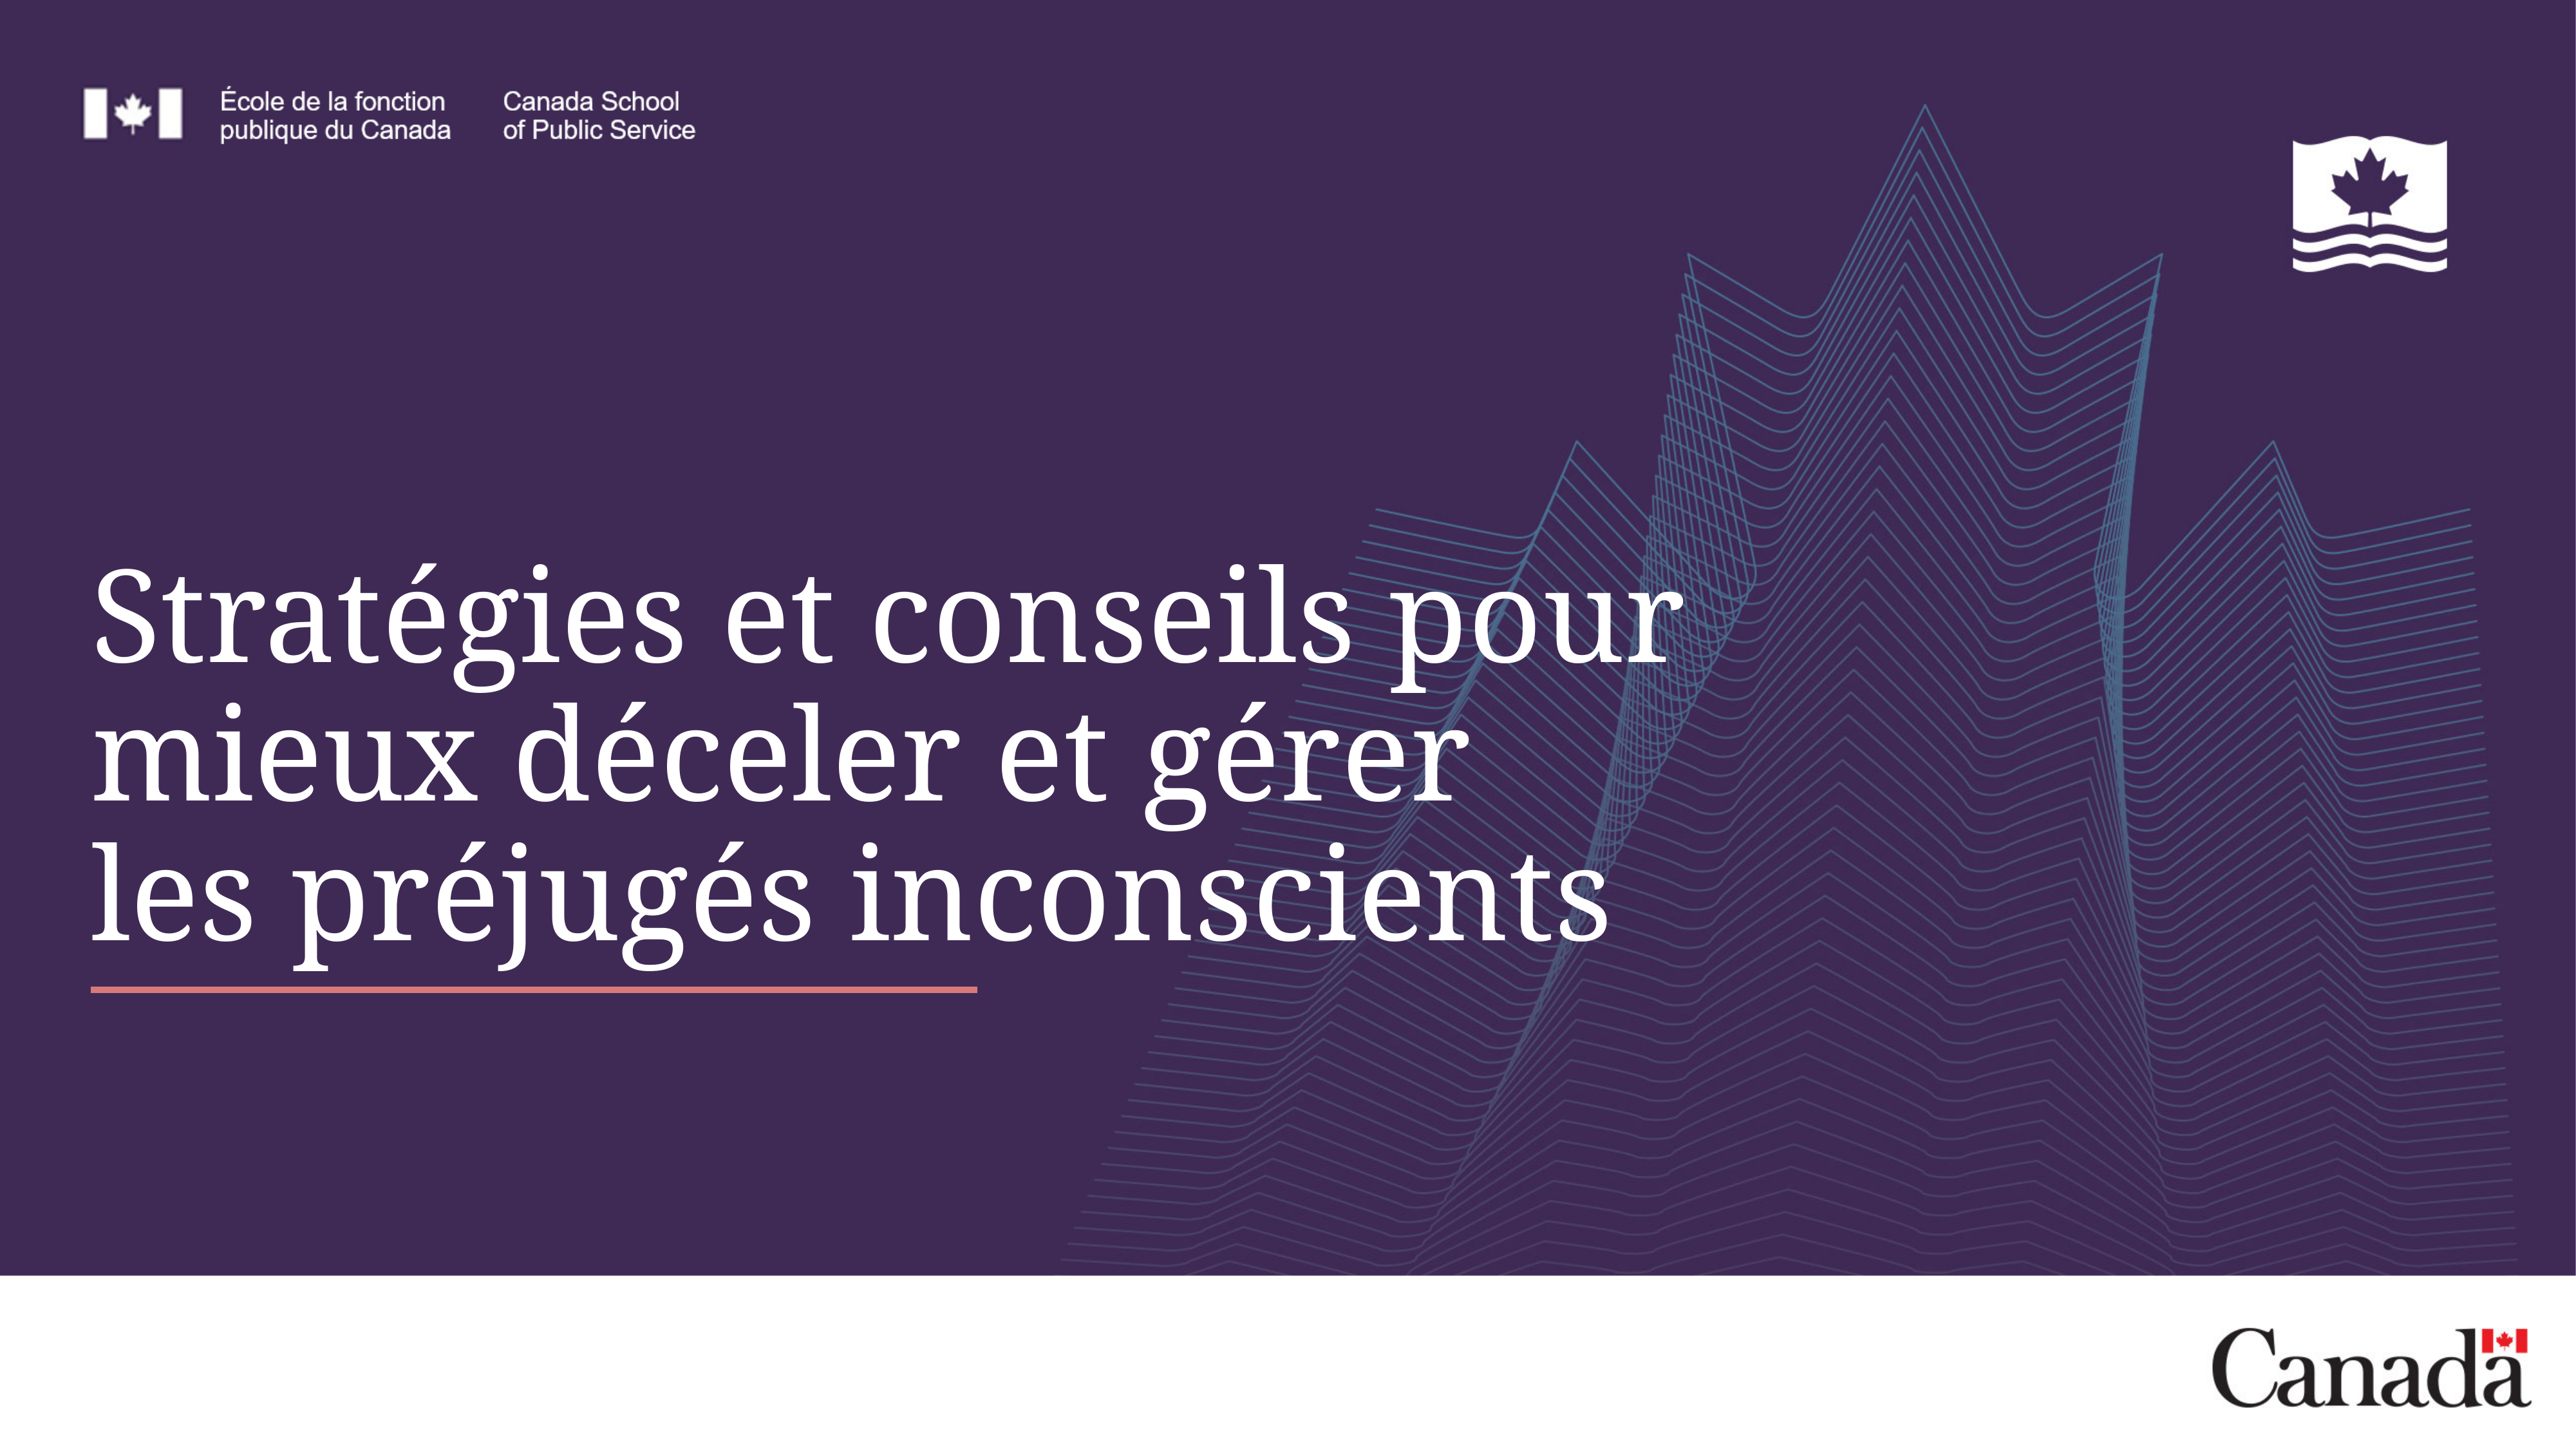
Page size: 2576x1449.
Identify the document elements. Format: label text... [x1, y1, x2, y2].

picture [0, 0, 2576, 1449]
title Stratégies et conseils pour mieux déceler et gérer les préjugés inconscients [91, 205, 2553, 969]
